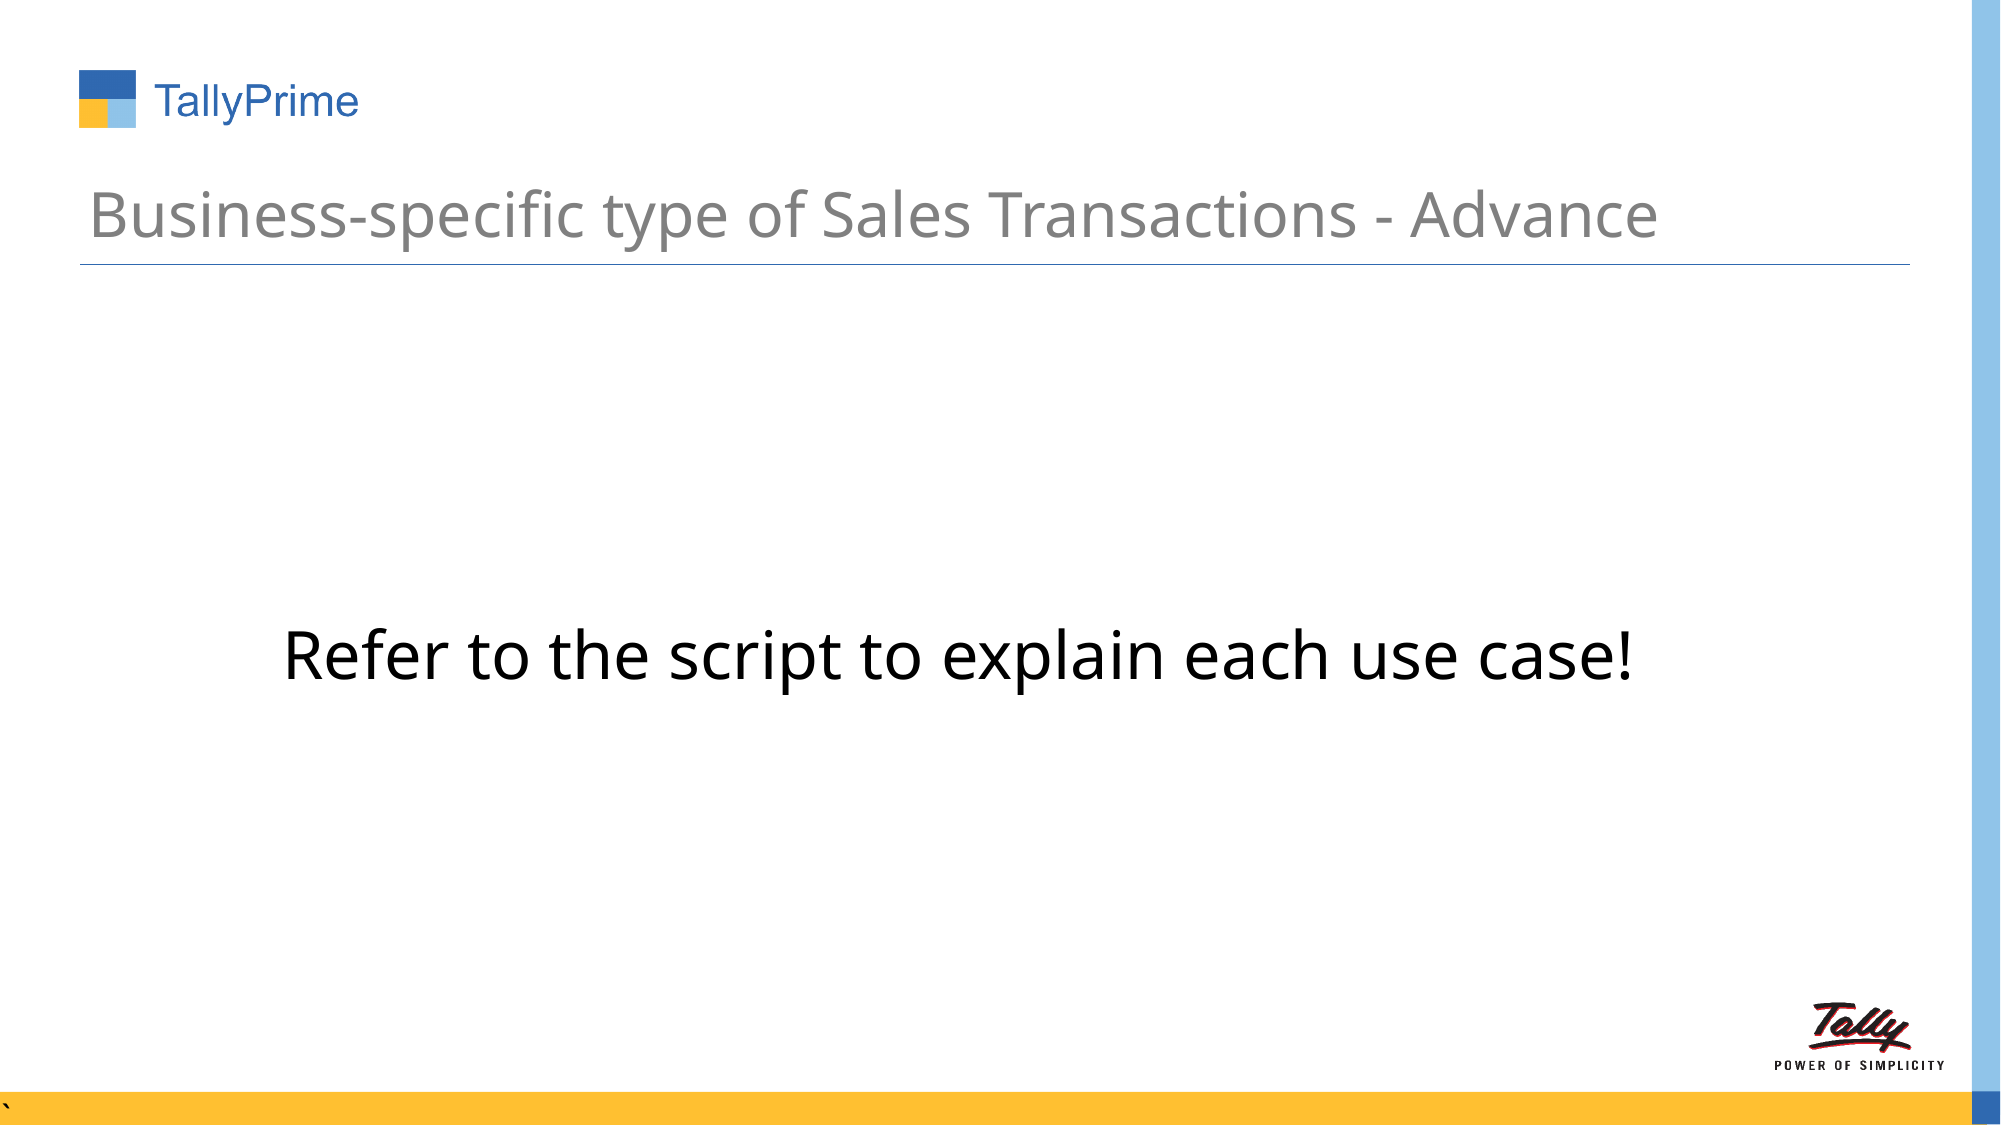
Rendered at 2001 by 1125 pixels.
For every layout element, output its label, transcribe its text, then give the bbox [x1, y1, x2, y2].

text_box Refer to the script to explain each use case! [267, 605, 1681, 700]
title Business-specific type of Sales Transactions - Advance [74, 176, 1904, 251]
picture [1758, 989, 1961, 1083]
picture [79, 70, 358, 128]
